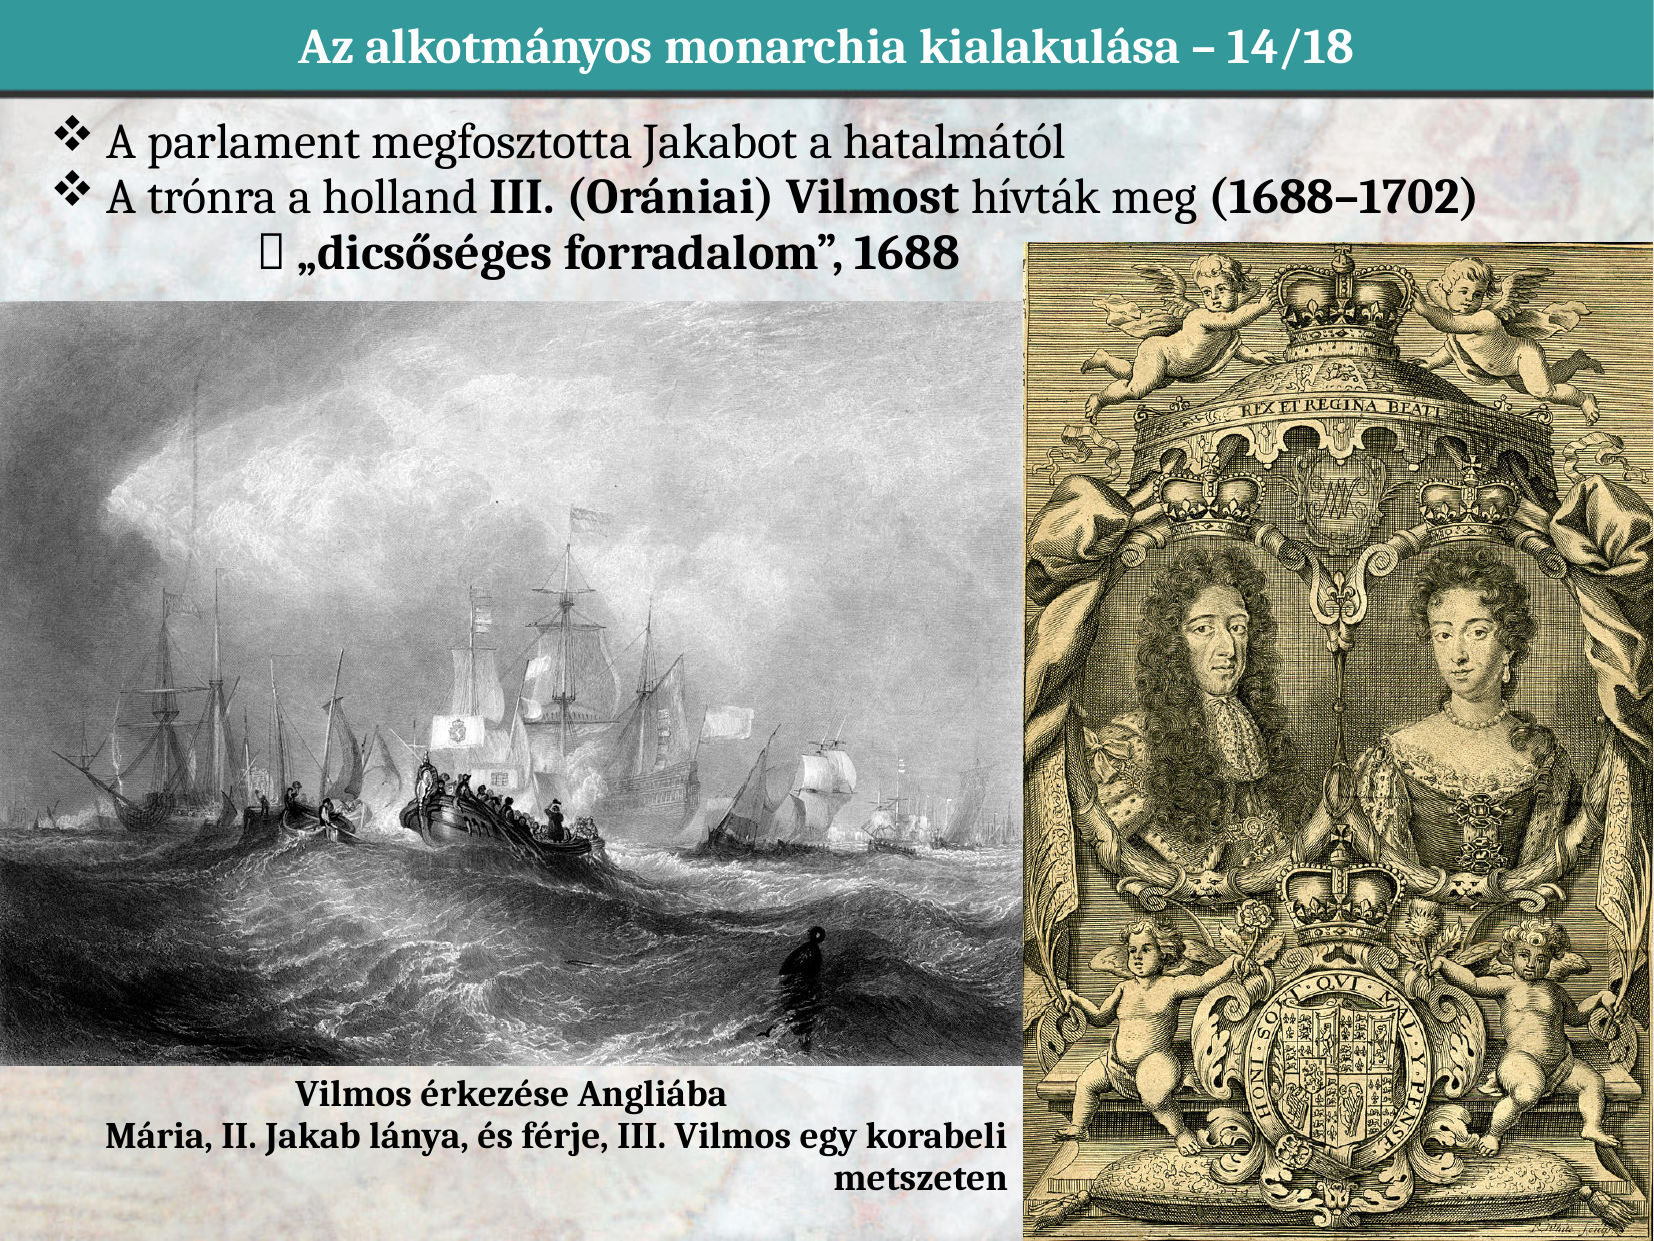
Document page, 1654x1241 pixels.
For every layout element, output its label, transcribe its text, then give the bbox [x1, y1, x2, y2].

text_box A parlament megfosztotta Jakabot a hatalmától A trónra a holland III. (Orániai) Vilmost hívták meg (1688–1702)  „dicsőséges forradalom”, 1688 [35, 106, 1619, 301]
picture [0, 95, 1654, 1241]
title Az alkotmányos monarchia kialakulása – 14/18 [0, 0, 1654, 95]
text_box Vilmos érkezése Angliába Mária, II. Jakab lánya, és férje, III. Vilmos egy korabeli metszeten [0, 1067, 1022, 1235]
